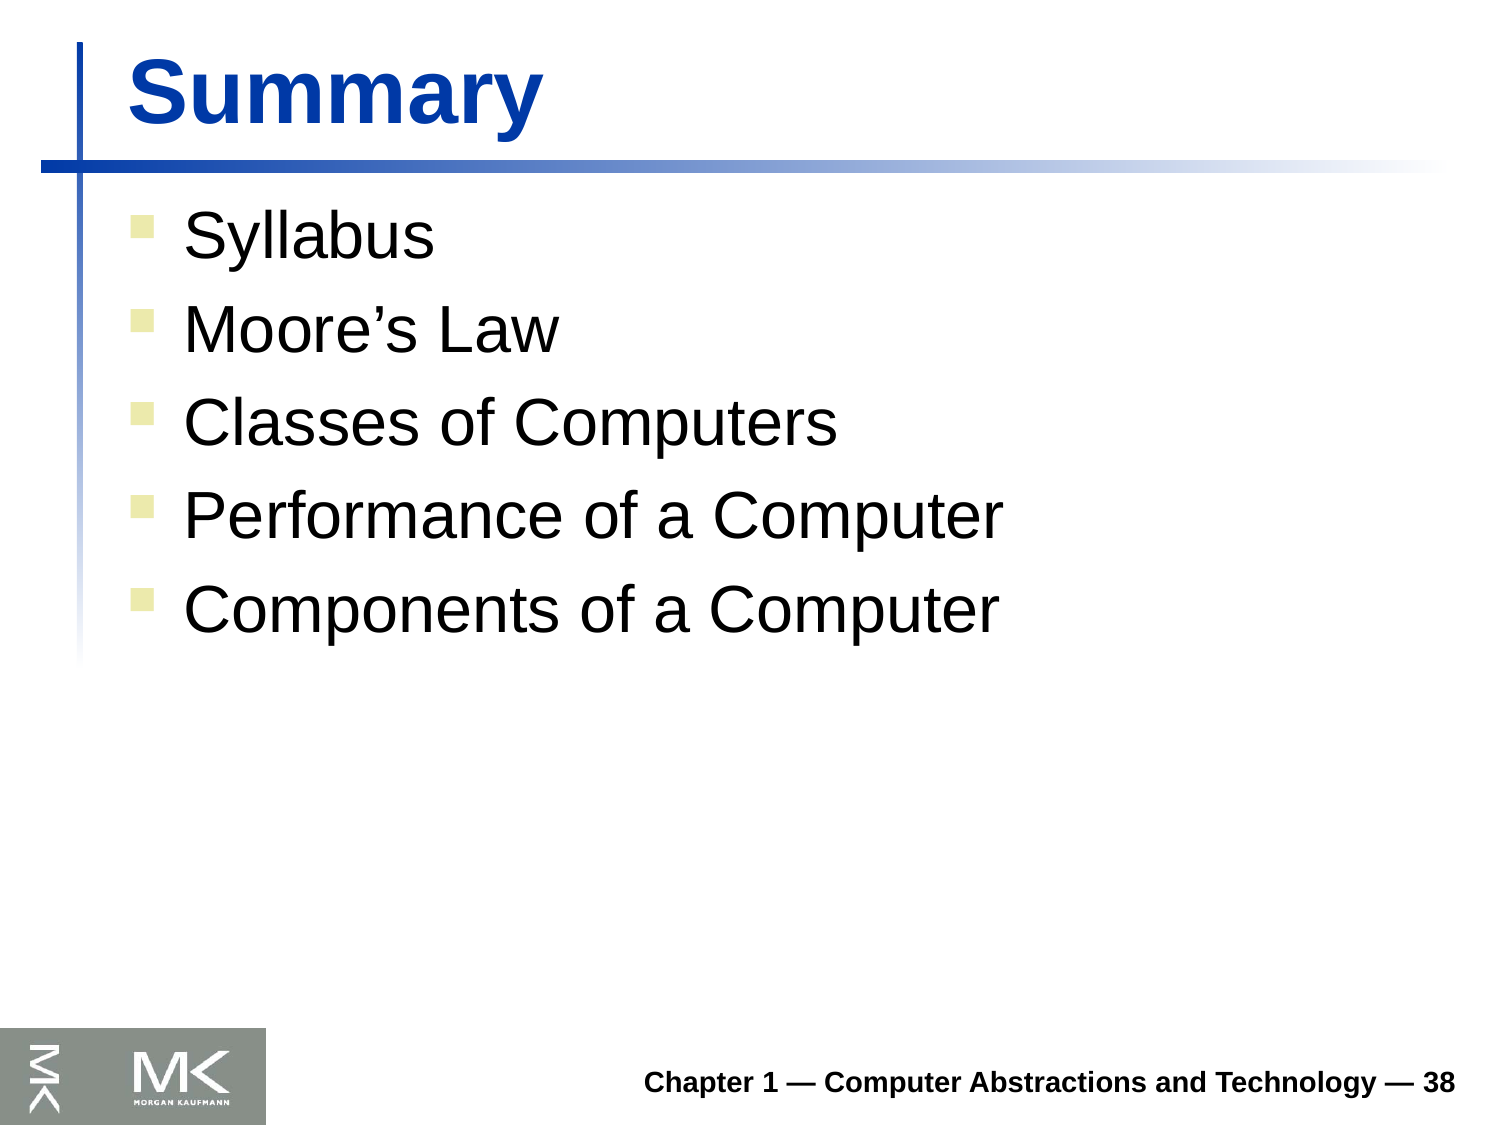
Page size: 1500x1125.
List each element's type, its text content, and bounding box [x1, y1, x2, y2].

title Summary [112, 23, 1468, 149]
list Syllabus Moore’s Law Classes of Computers Performance of a Computer Components of a Computer [112, 184, 1469, 1024]
picture [0, 1028, 266, 1125]
footer Chapter 1 — Computer Abstractions and Technology — 38 [277, 1046, 1471, 1106]
